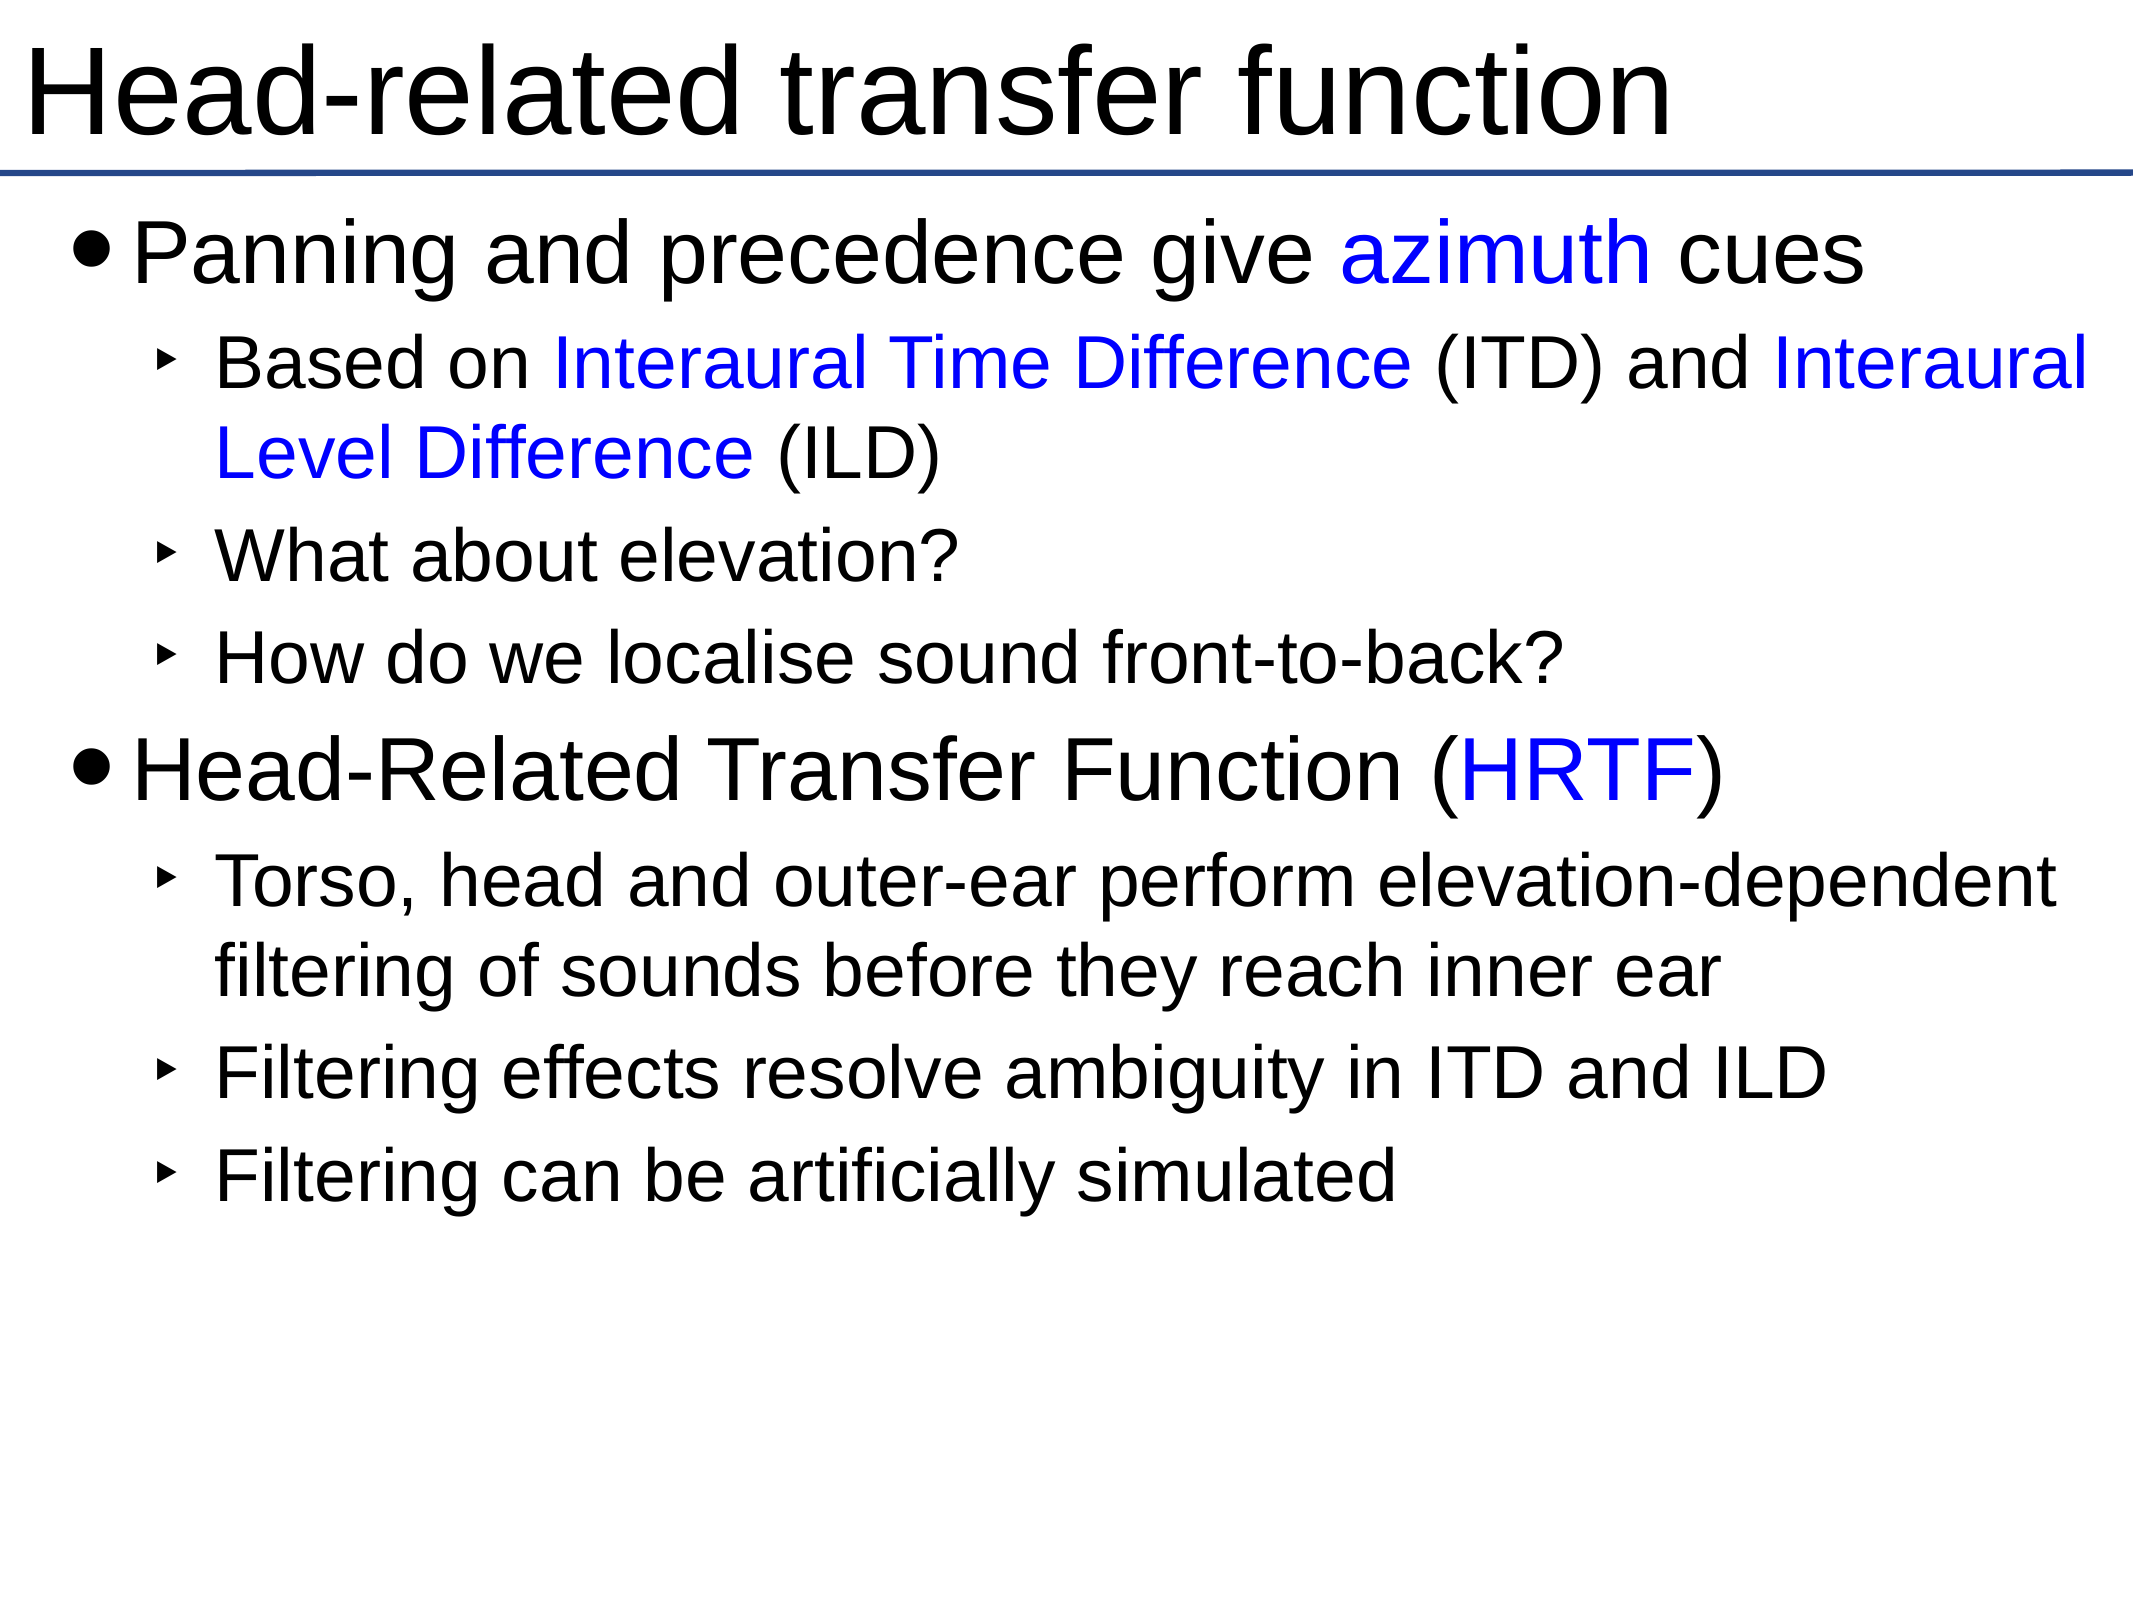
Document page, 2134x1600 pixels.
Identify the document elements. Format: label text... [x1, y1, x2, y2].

title Head-related transfer function [14, 7, 2118, 161]
list Panning and precedence give azimuth cues Based on Interaural Time Difference (ITD) and Interaural Level Difference (ILD) What about elevation? How do we localise sound front-to-back? Head-Related Transfer Function (HRTF) Torso, head and outer-ear perform elevation-dependent filtering of sounds before they reach inner ear Filtering effects resolve ambiguity in ITD and ILD Filtering can be artificially simulated [18, 184, 2122, 1588]
